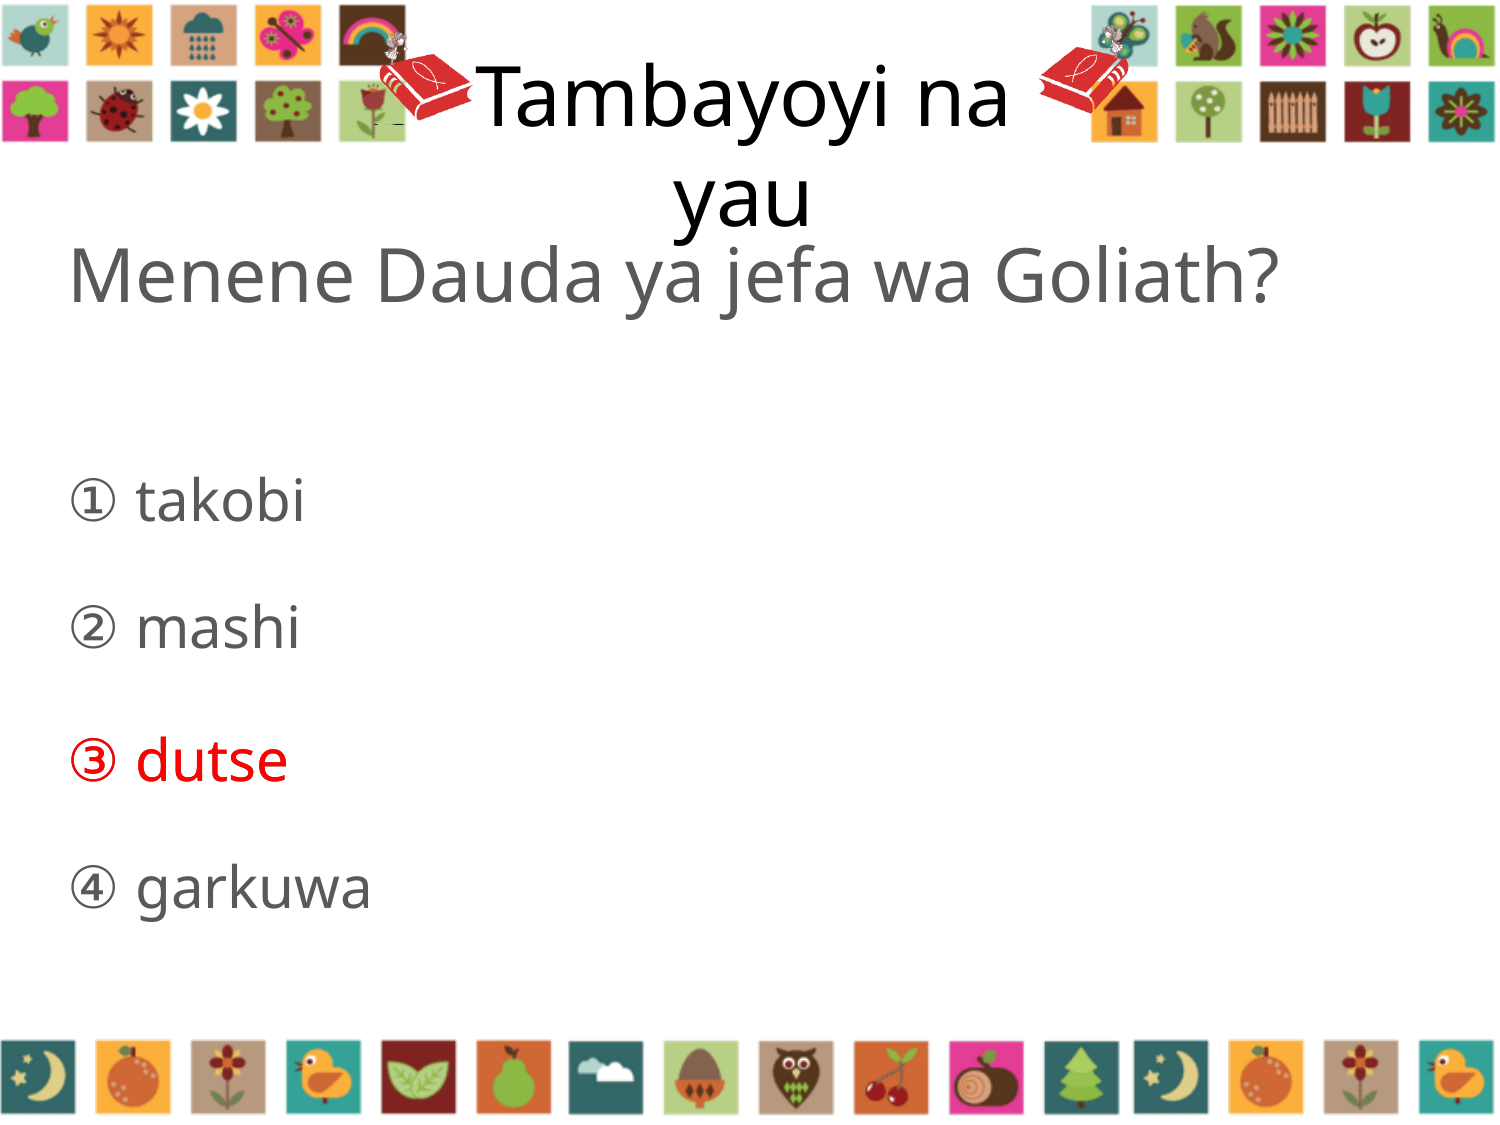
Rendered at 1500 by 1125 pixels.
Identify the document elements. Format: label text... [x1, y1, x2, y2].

picture [1007, 3, 1500, 150]
picture [0, 3, 505, 150]
text_box Tambayoyi na yau [411, 35, 1077, 219]
text_box ④ garkuwa [53, 842, 1483, 928]
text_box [0, 1028, 1500, 1118]
text_box Menene Dauda ya jefa wa Goliath? [53, 219, 1436, 325]
text_box ② mashi [53, 582, 1436, 668]
text_box ① takobi [53, 456, 1436, 541]
text_box ③ dutse [53, 716, 1483, 801]
